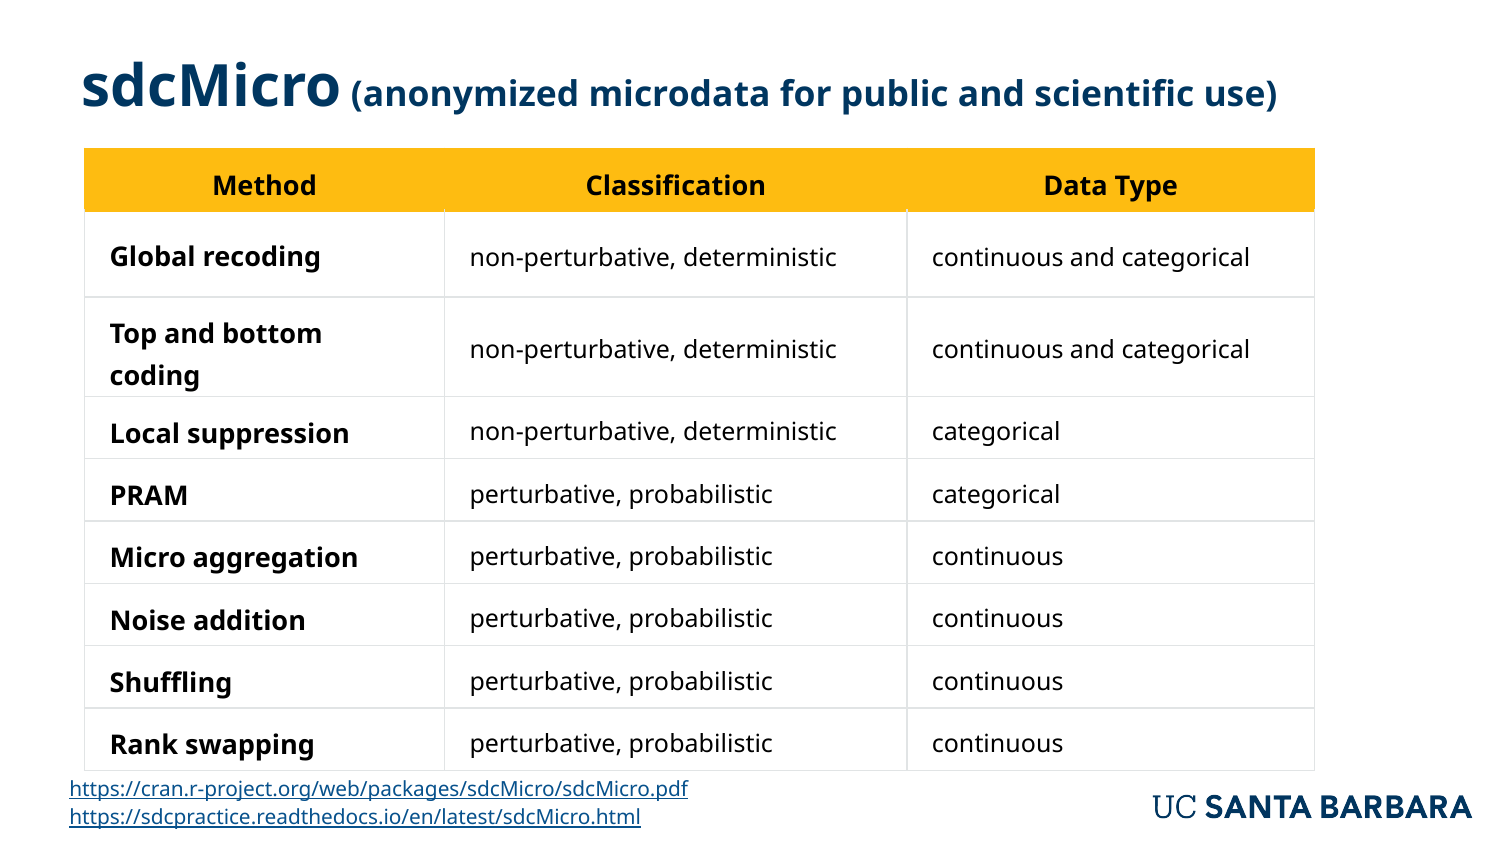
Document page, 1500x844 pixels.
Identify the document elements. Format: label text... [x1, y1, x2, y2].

table_cell categorical [908, 459, 1314, 520]
table_cell continuous and categorical [908, 212, 1314, 296]
table_cell continuous and categorical [908, 298, 1314, 396]
table_cell categorical [908, 397, 1314, 458]
table_cell PRAM [85, 459, 444, 520]
table_cell perturbative, probabilistic [445, 709, 906, 760]
table_header Classification [445, 149, 906, 209]
table_cell Local suppression [85, 397, 444, 458]
table_cell continuous [908, 646, 1314, 707]
table_cell perturbative, probabilistic [445, 459, 906, 520]
picture [1369, 794, 1473, 819]
table_cell non-perturbative, deterministic [445, 397, 906, 458]
table_cell Global recoding [85, 212, 444, 296]
text_box sdcMicro (anonymized microdata for public and scientific use) [66, 33, 1427, 134]
table_cell non-perturbative, deterministic [445, 212, 906, 296]
table_cell Rank swapping [85, 709, 444, 760]
table_cell continuous [908, 709, 1314, 760]
table_cell perturbative, probabilistic [445, 522, 906, 583]
table_cell perturbative, probabilistic [445, 584, 906, 645]
table_cell continuous [908, 584, 1314, 645]
table_header Data Type [908, 149, 1314, 209]
table_cell Noise addition [85, 584, 444, 645]
table_cell perturbative, probabilistic [445, 646, 906, 707]
table_cell Shuffling [85, 646, 444, 707]
table_cell Top and bottom coding [85, 298, 444, 396]
text_box https://cran.r-project.org/web/packages/sdcMicro/sdcMicro.pdf https://sdcpractice.readthedocs.io/en/latest/sdcMicro.html [54, 760, 1369, 844]
text_box [64, 24, 1233, 126]
table_header Method [85, 149, 444, 209]
table_cell non-perturbative, deterministic [445, 298, 906, 396]
table_cell continuous [908, 522, 1314, 583]
table_cell Micro aggregation [85, 522, 444, 583]
